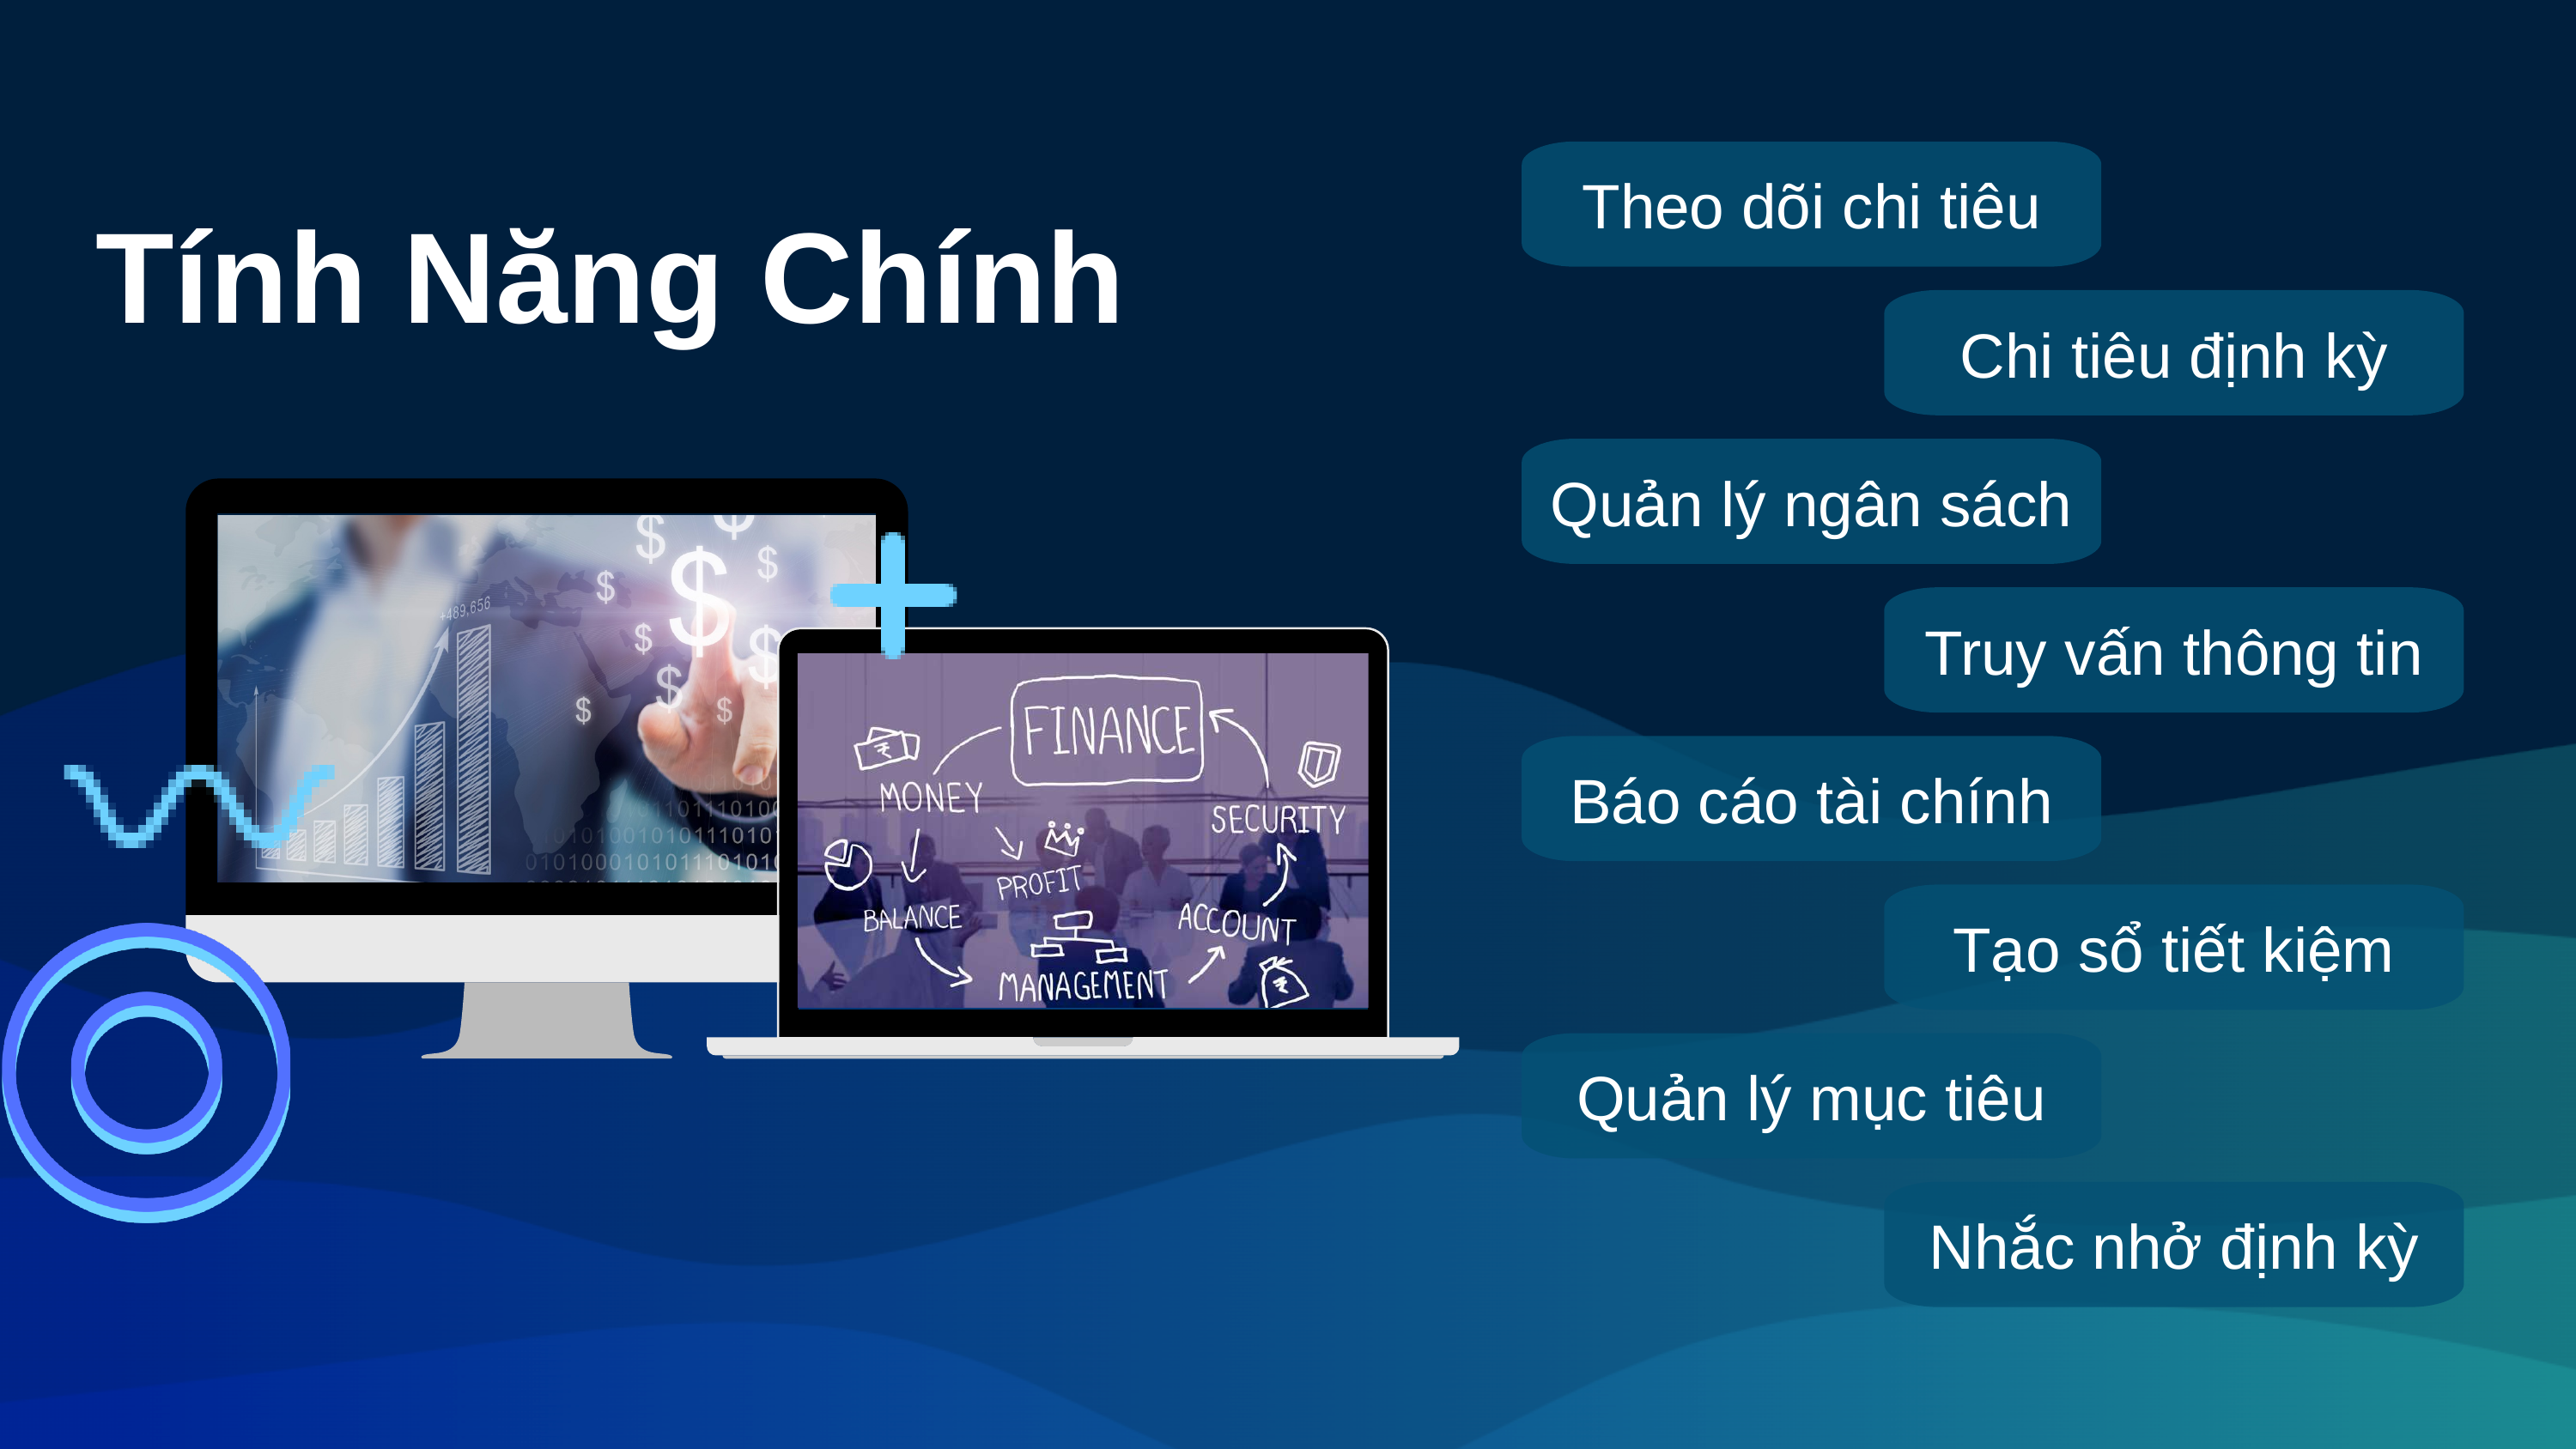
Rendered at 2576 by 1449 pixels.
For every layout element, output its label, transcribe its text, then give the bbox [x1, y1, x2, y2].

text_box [1521, 438, 2102, 565]
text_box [1521, 736, 2102, 862]
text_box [1884, 586, 2464, 713]
text_box Tính Năng Chính [95, 209, 1152, 349]
text_box [64, 765, 180, 848]
text_box [2, 923, 291, 1223]
text_box [0, 638, 2576, 1449]
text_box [1884, 289, 2464, 415]
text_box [1884, 884, 2464, 1010]
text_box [1884, 1181, 2464, 1307]
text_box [1521, 1033, 2102, 1159]
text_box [706, 627, 1460, 1059]
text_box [185, 478, 908, 1059]
text_box [913, 532, 957, 626]
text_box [1521, 141, 2102, 267]
